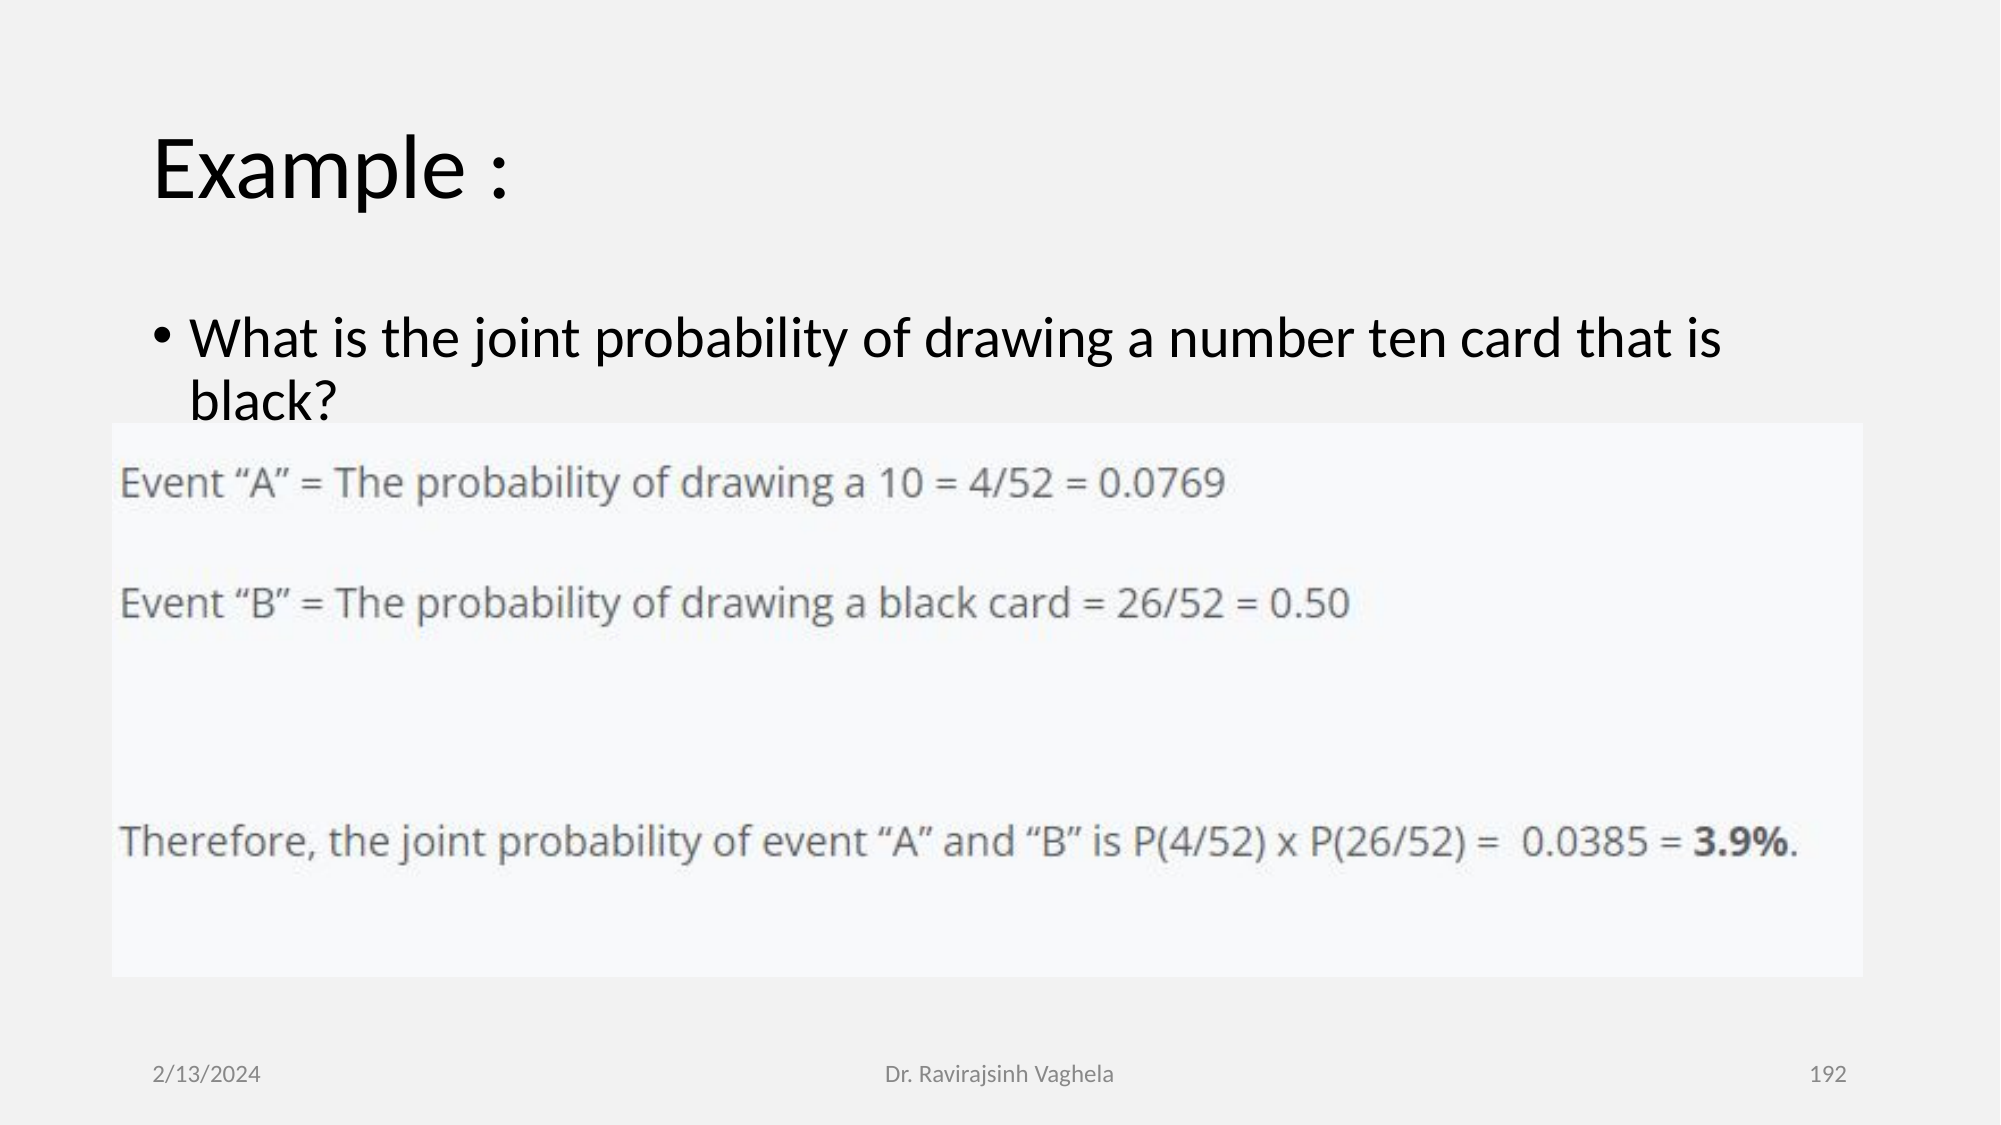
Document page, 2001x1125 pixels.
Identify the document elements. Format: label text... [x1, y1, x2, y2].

list What is the joint probability of drawing a number ten card that is black? [137, 299, 1885, 1014]
footer Dr. Ravirajsinh Vaghela [662, 1042, 1338, 1103]
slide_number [137, 1042, 588, 1103]
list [112, 422, 1863, 978]
title Example : [137, 59, 1863, 278]
slide_number ‹#› [1412, 1042, 1863, 1103]
